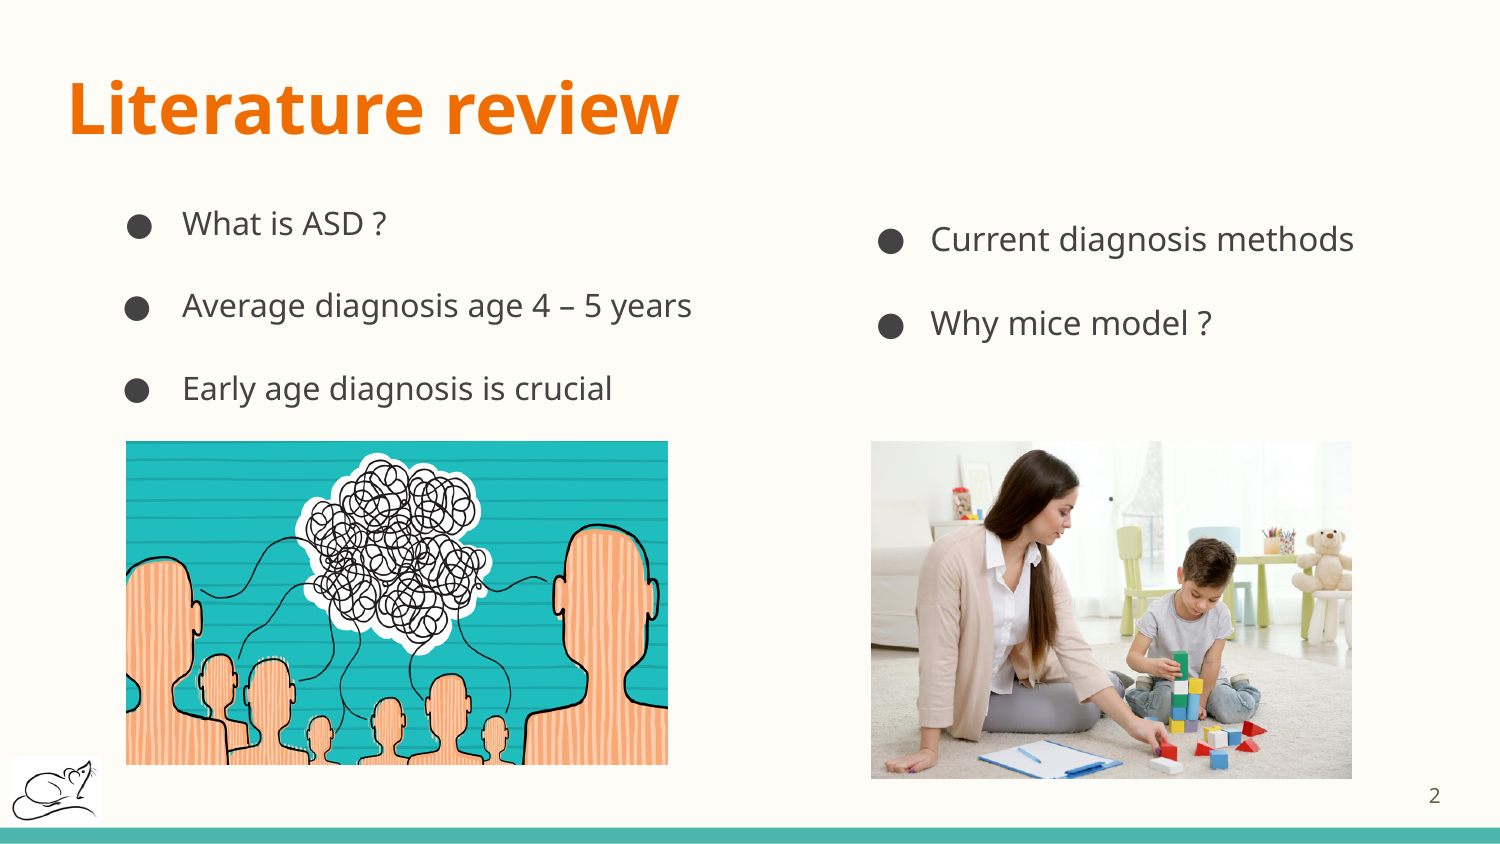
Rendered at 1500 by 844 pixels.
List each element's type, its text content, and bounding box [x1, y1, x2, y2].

text_box Current diagnosis methods Why mice model ? [840, 182, 1433, 358]
picture [870, 441, 1352, 780]
slide_number 2 [1389, 764, 1480, 830]
list What is ASD ? Average diagnosis age 4 – 5 years Early age diagnosis is crucial [88, 182, 774, 423]
picture [125, 441, 668, 766]
picture [10, 755, 102, 824]
title Literature review [51, 48, 1449, 164]
